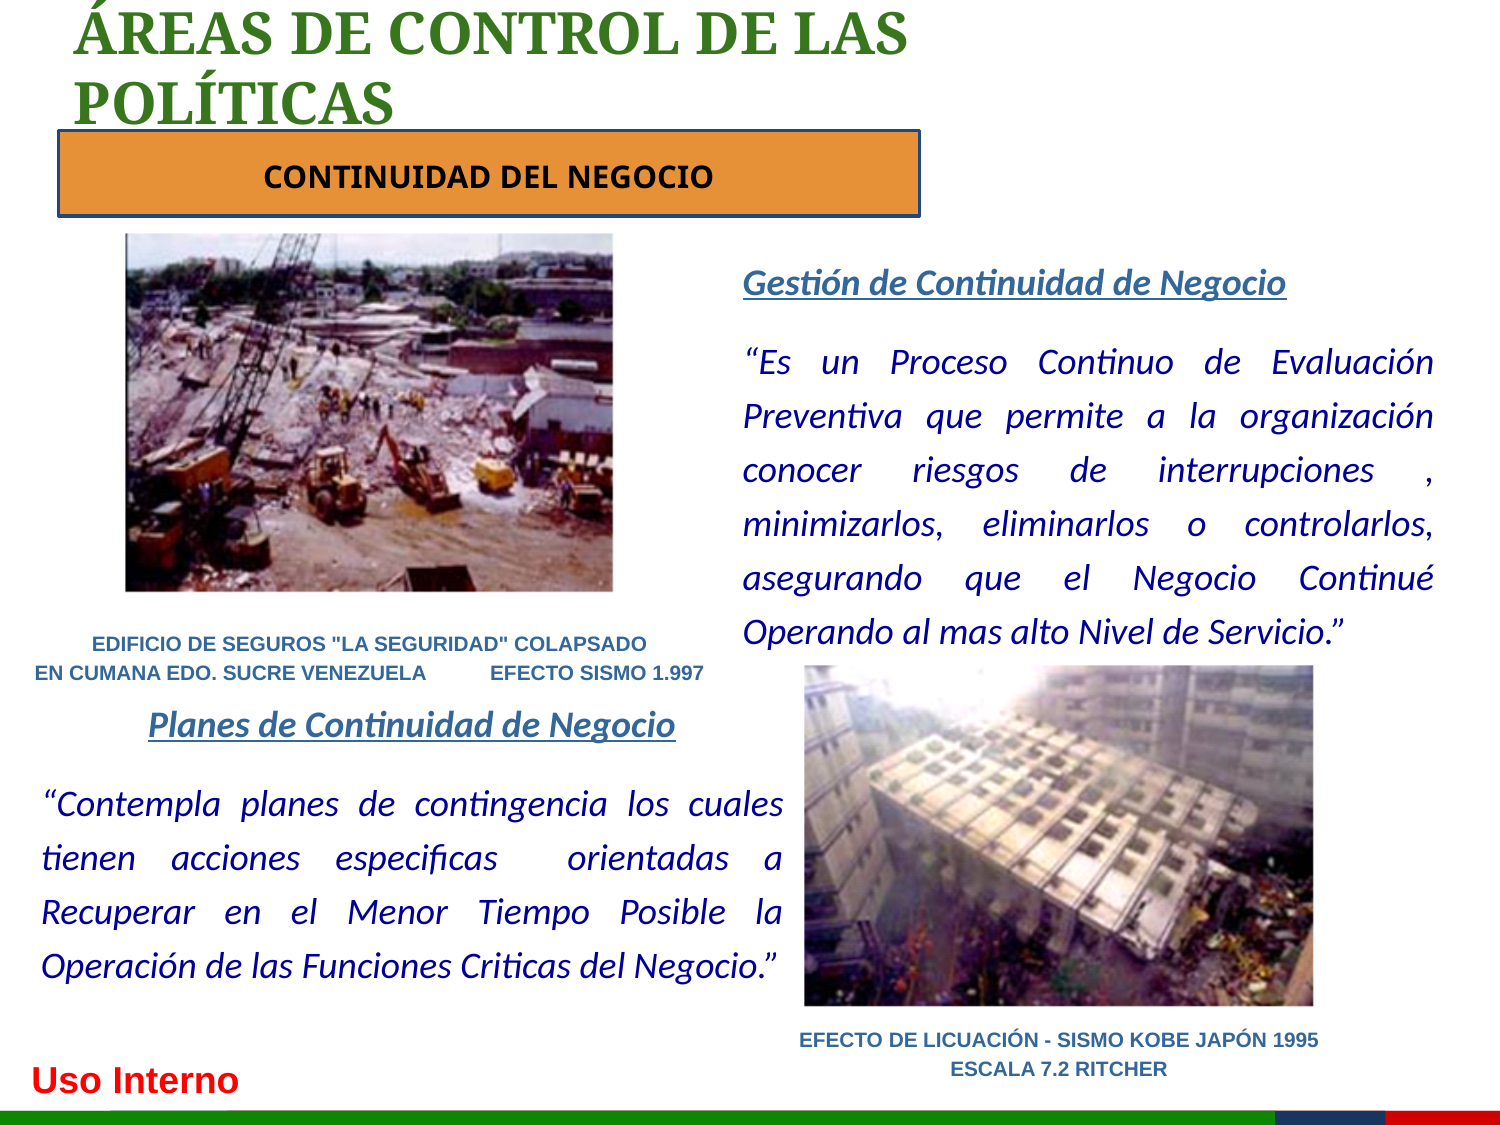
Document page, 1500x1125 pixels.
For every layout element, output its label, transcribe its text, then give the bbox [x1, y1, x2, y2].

text_box Uso Interno [0, 1017, 256, 1125]
text_box CONTINUIDAD DEL NEGOCIO [58, 130, 920, 216]
title Áreas de Control de las Políticas [58, 23, 1178, 109]
text_box Gestión de Continuidad de Negocio “Es un Proceso Continuo de Evaluación Preventiva que permite a la organización conocer riesgos de interrupciones , minimizarlos, eliminarlos o controlarlos, asegurando que el Negocio Continué Operando al mas alto Nivel de Servicio.” [727, 233, 1450, 654]
text_box EDIFICIO DE SEGUROS "LA SEGURIDAD" COLAPSADO EN CUMANA EDO. SUCRE VENEZUELA EFECTO SISMO 1.997 [10, 611, 728, 723]
text_box Planes de Continuidad de Negocio “Contempla planes de contingencia los cuales tienen acciones especificas orientadas a Recuperar en el Menor Tiempo Posible la Operación de las Funciones Criticas del Negocio.” [25, 676, 798, 1052]
picture [803, 663, 1315, 1009]
text_box EFECTO DE LICUACIÓN - SISMO KOBE JAPÓN 1995 ESCALA 7.2 RITCHER [758, 1007, 1359, 1083]
picture [123, 231, 615, 595]
